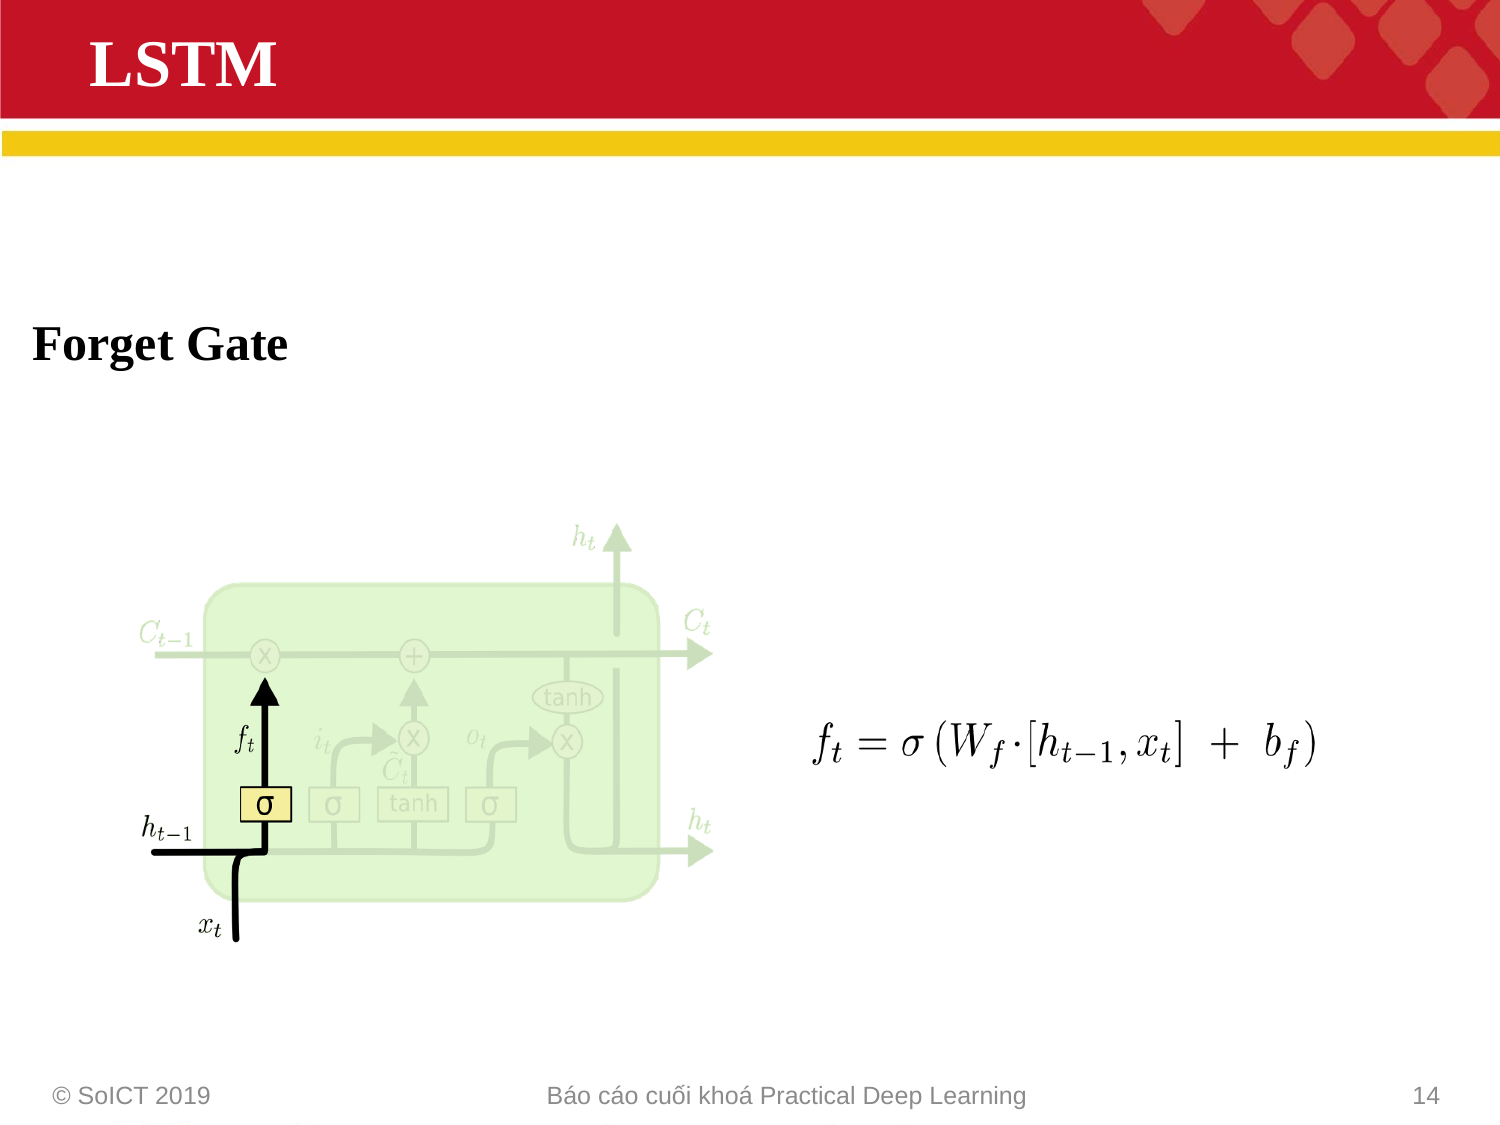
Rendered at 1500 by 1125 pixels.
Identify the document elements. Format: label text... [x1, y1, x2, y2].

picture [0, 0, 1500, 1125]
text_box 1 [1187, 1065, 1463, 1125]
text_box Forget Gate [17, 302, 1421, 963]
text_box LSTM [74, 0, 1463, 120]
text_box © SoICT 2019 [37, 1065, 388, 1125]
text_box Báo cáo cuối khoá Practical Deep Learning [450, 1065, 1125, 1125]
